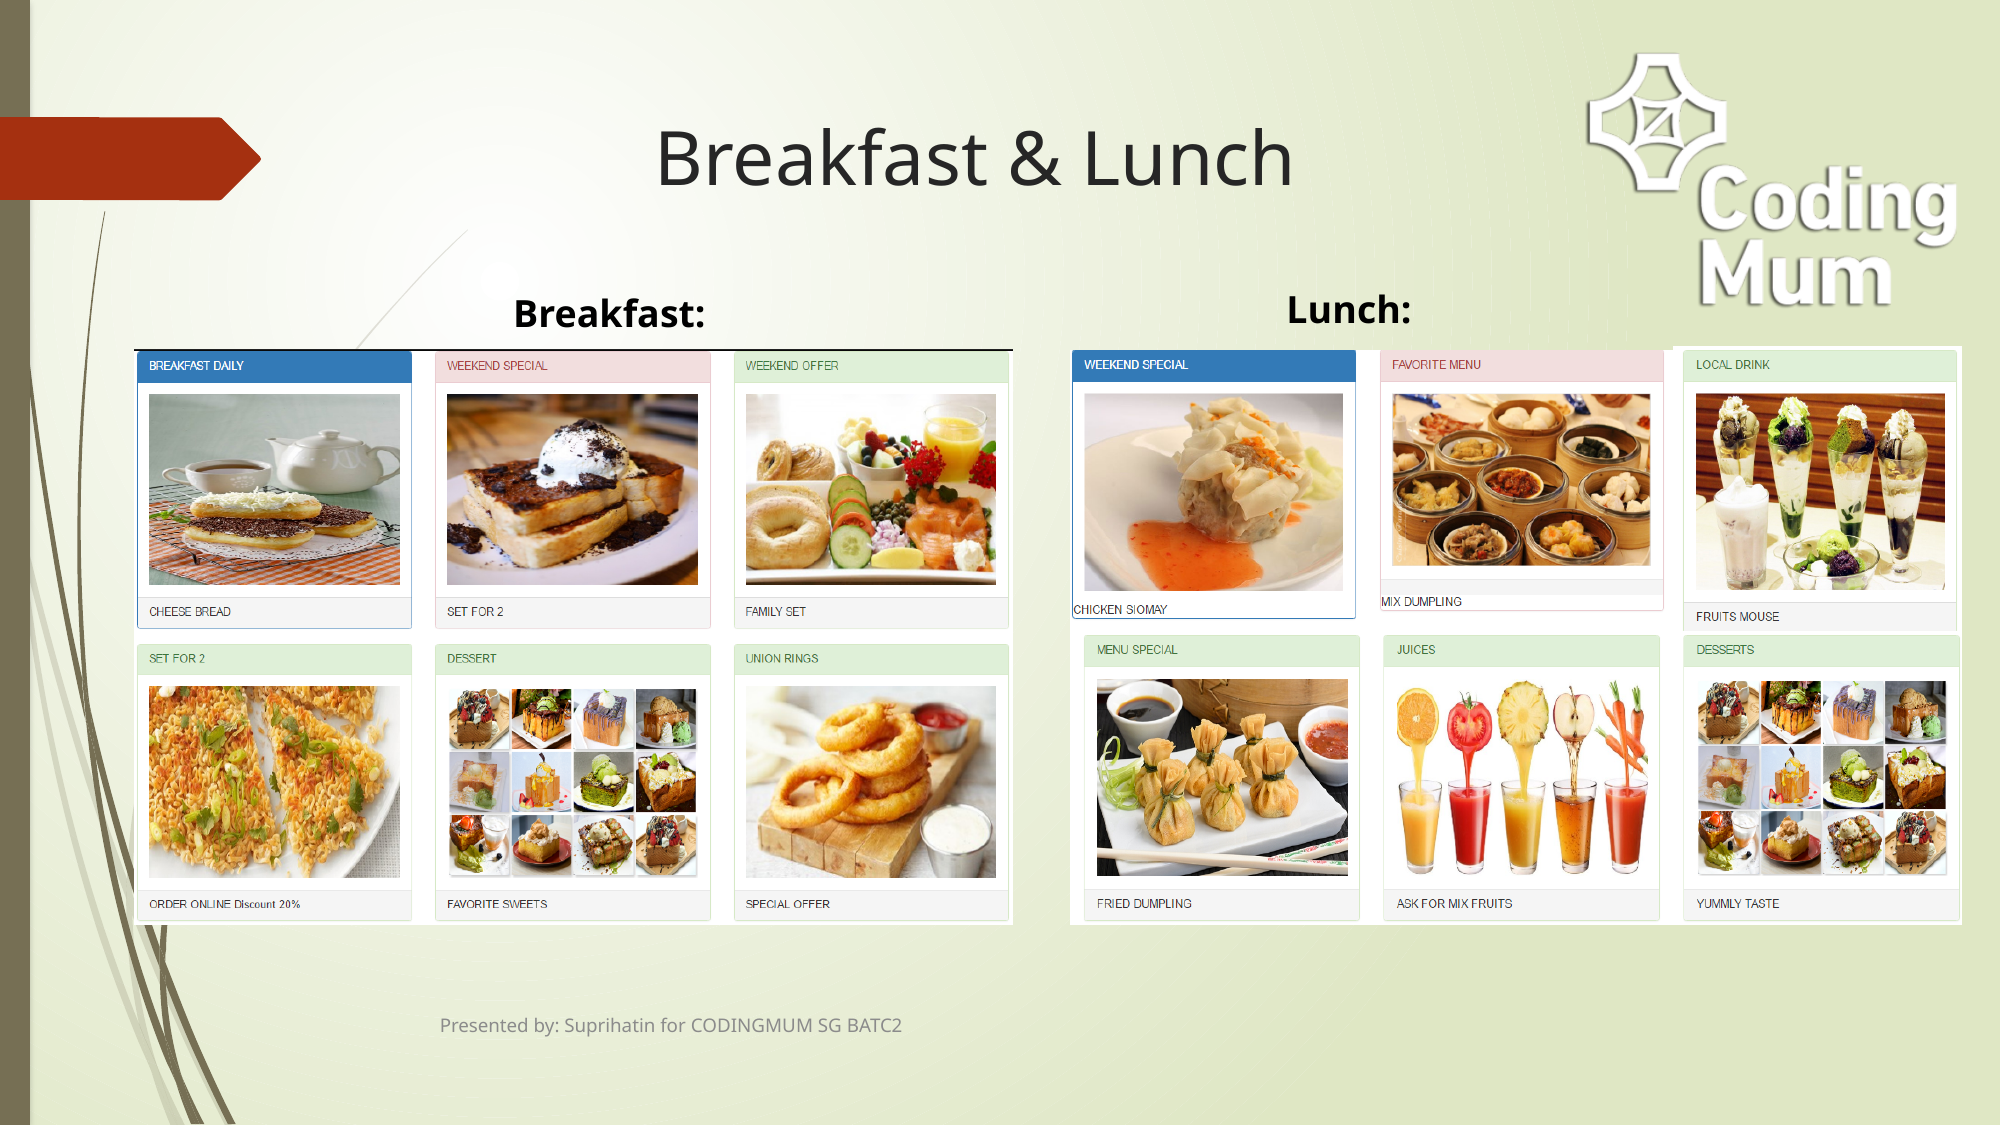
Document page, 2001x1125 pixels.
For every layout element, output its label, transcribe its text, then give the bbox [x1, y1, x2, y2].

footer Presented by: Suprihatin for CODINGMUM SG BATC2 [424, 1006, 1675, 1067]
text_box Breakfast: [498, 282, 721, 342]
text_box Lunch: [1271, 278, 1427, 339]
title Breakfast & Lunch [425, 102, 1580, 313]
picture [133, 349, 1013, 926]
picture [1069, 346, 1962, 926]
picture [1585, 31, 1968, 328]
